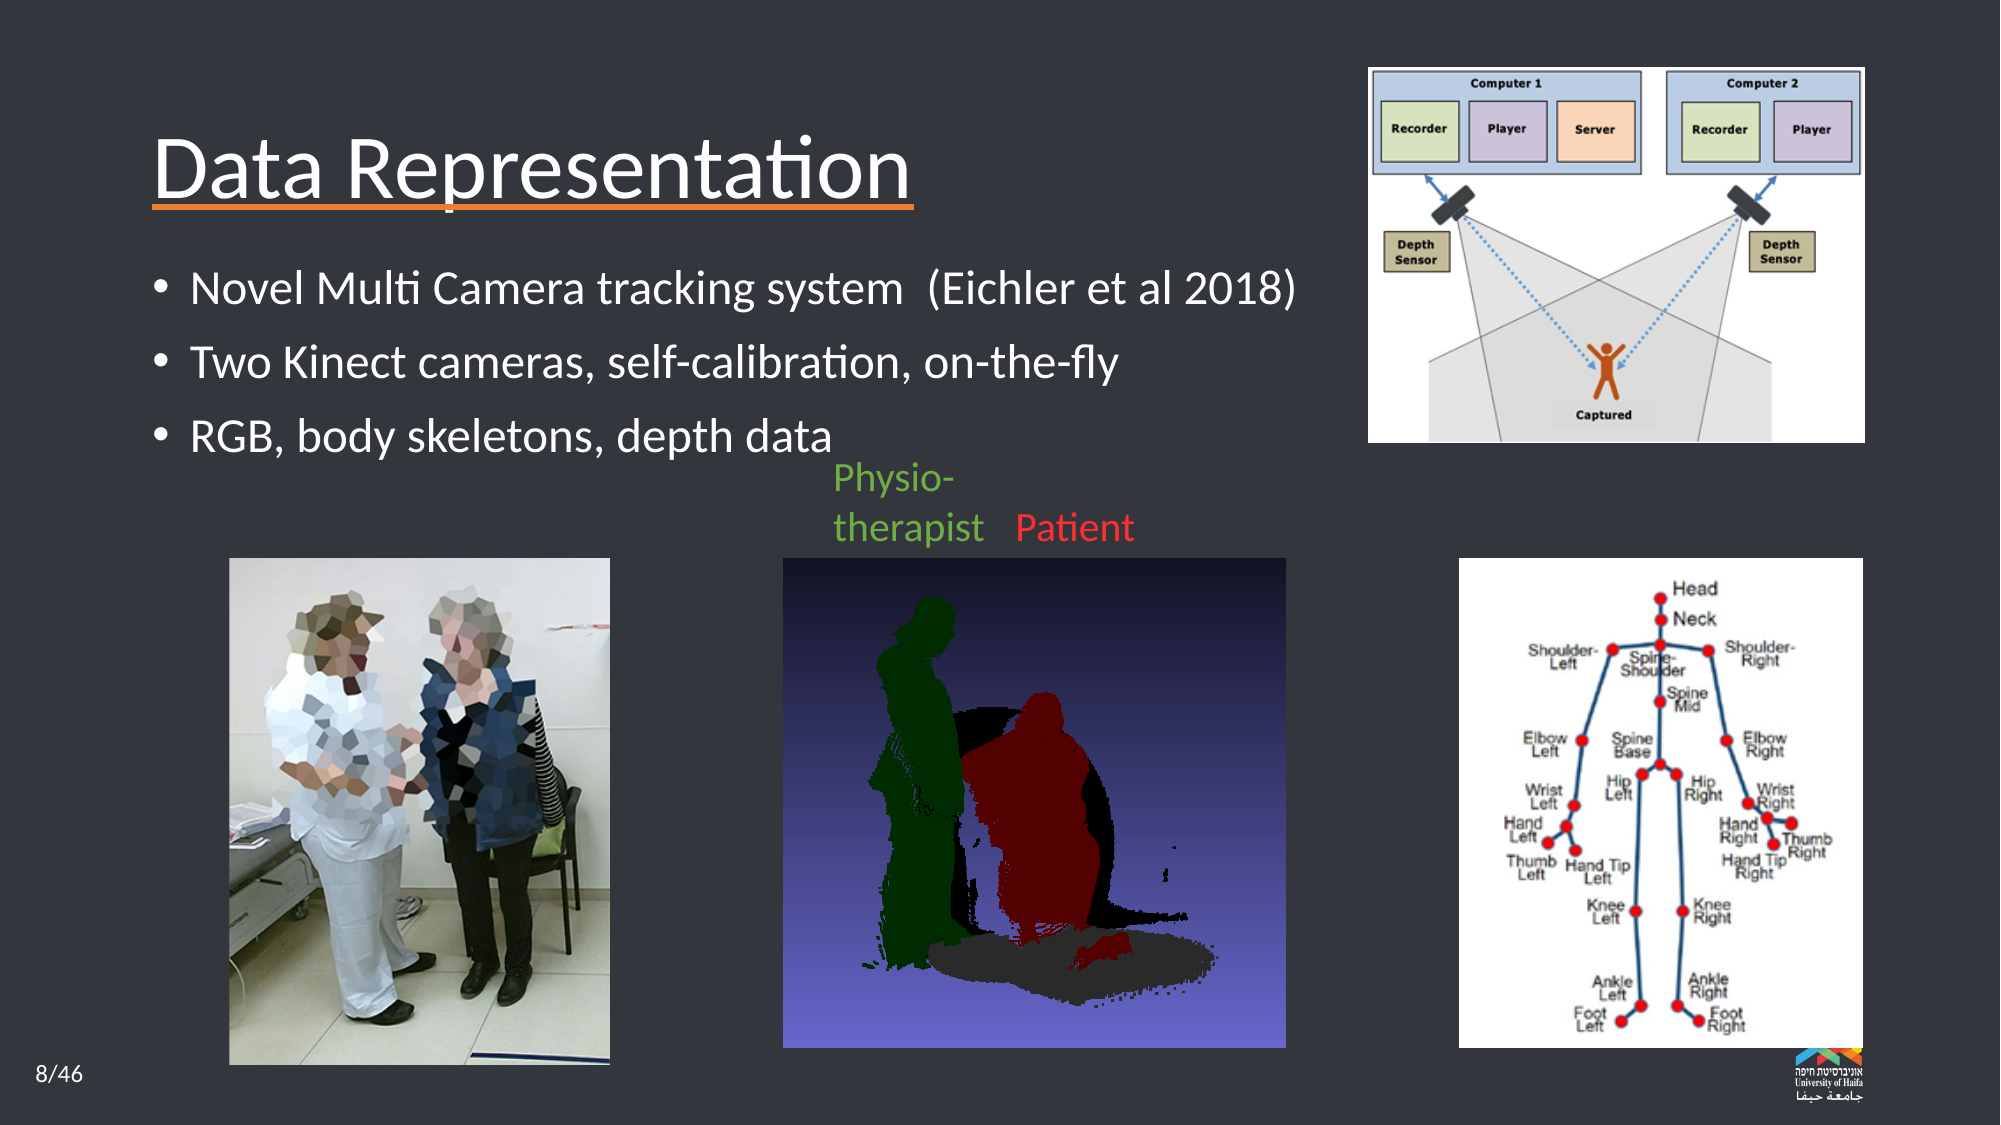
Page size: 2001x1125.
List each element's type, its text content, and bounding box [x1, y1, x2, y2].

text_box Physio- therapist [818, 442, 1046, 558]
slide_number 8/46 [20, 1042, 471, 1103]
picture [1459, 558, 1863, 1103]
picture [783, 558, 1286, 1049]
picture [1368, 67, 1865, 443]
picture [229, 558, 610, 1065]
text_box Patient [1000, 492, 1173, 558]
list Novel Multi Camera tracking system (Eichler et al 2018) Two Kinect cameras, self-calibration, on-the-fly RGB, body skeletons, depth data [137, 254, 1386, 498]
title Data Representation [137, 59, 1863, 254]
